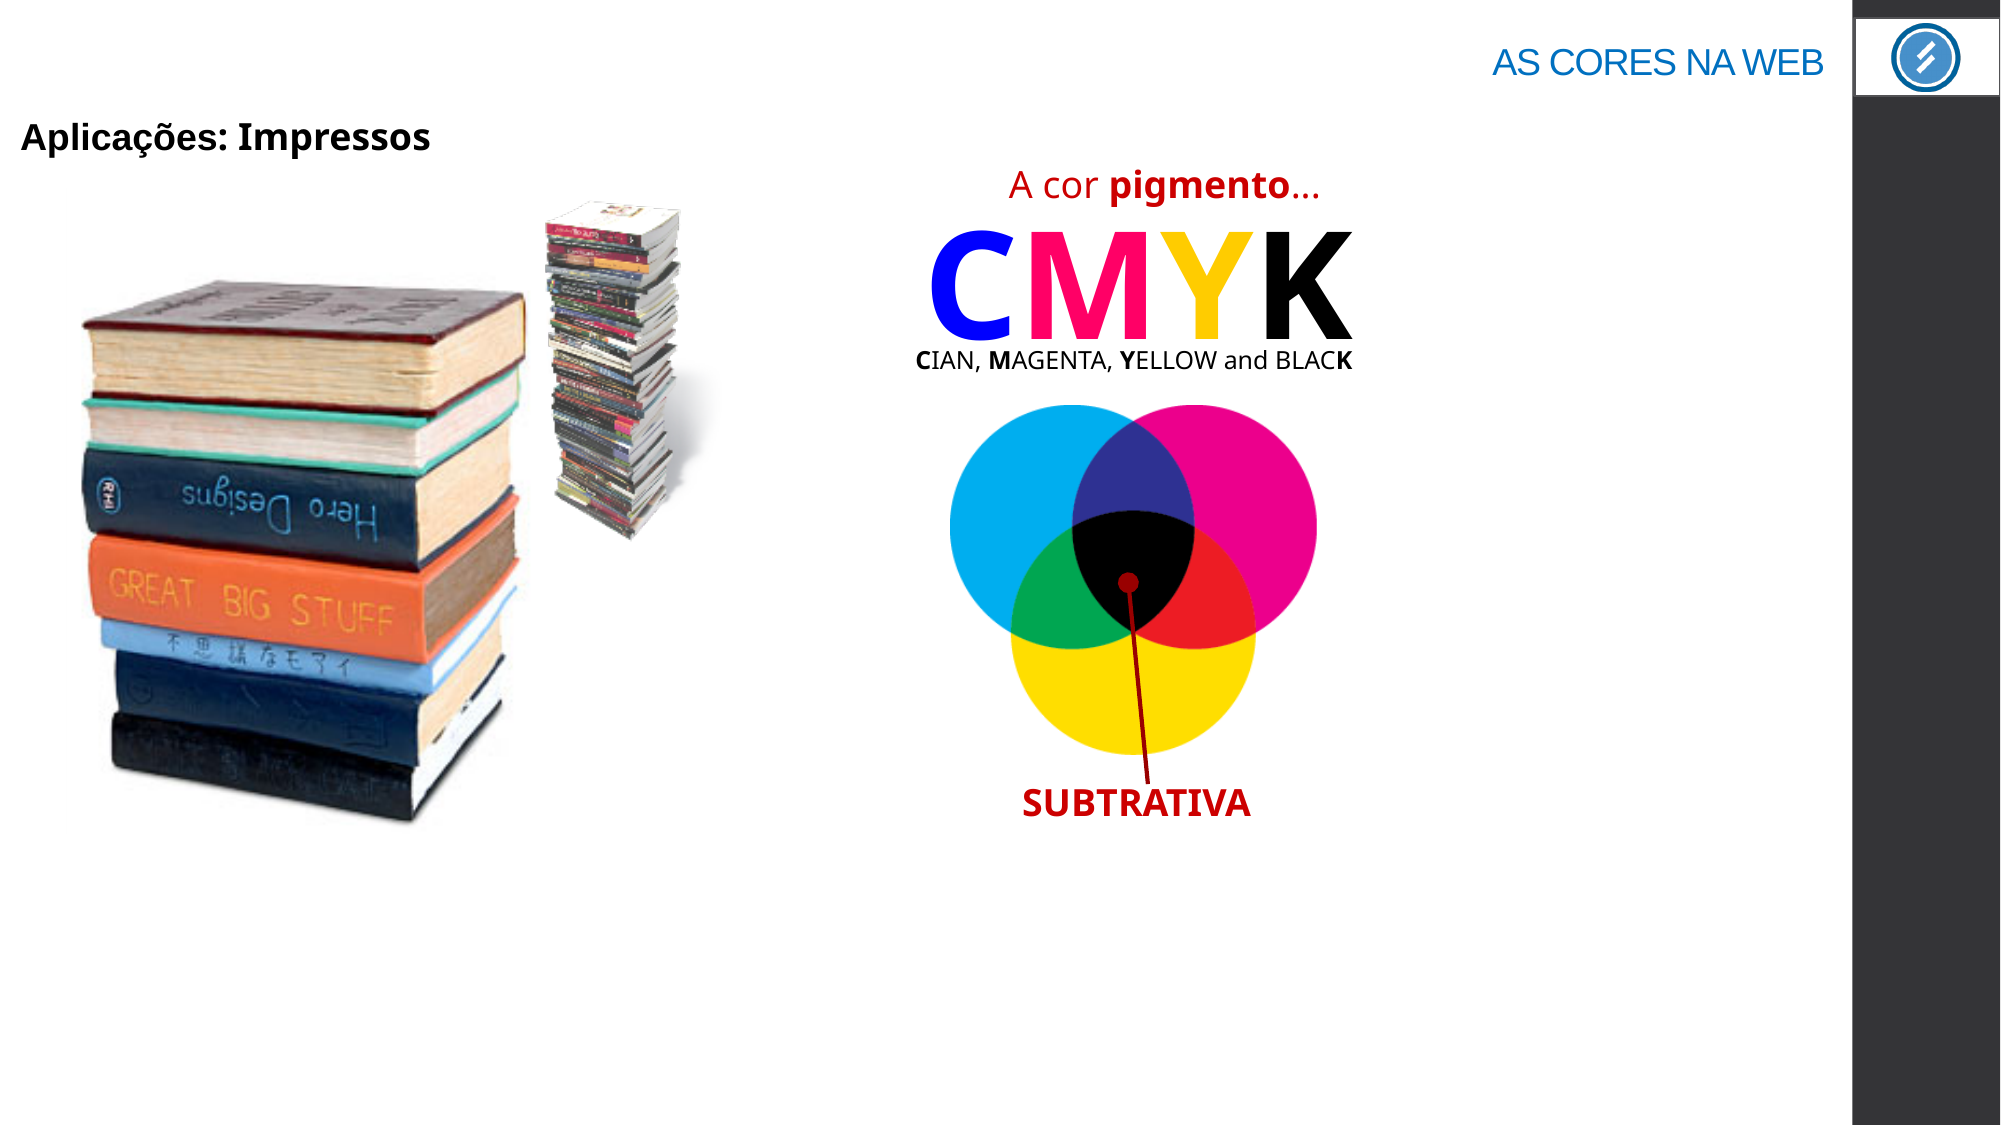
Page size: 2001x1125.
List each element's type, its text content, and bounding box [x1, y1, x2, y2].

text_box Aplicações: Impressos [5, 105, 447, 166]
picture [950, 405, 1318, 756]
picture [1890, 23, 1963, 93]
text_box [1853, 17, 2000, 97]
text_box CIAN, MAGENTA, YELLOW and BLACK [900, 337, 1368, 383]
picture [950, 405, 1057, 511]
text_box A cor pigmento... [994, 154, 1336, 214]
text_box SUBTRATIVA [1007, 772, 1267, 832]
text_box CMYK [908, 182, 1368, 337]
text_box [65, 188, 723, 835]
title As Cores na Web [1357, 29, 1841, 91]
